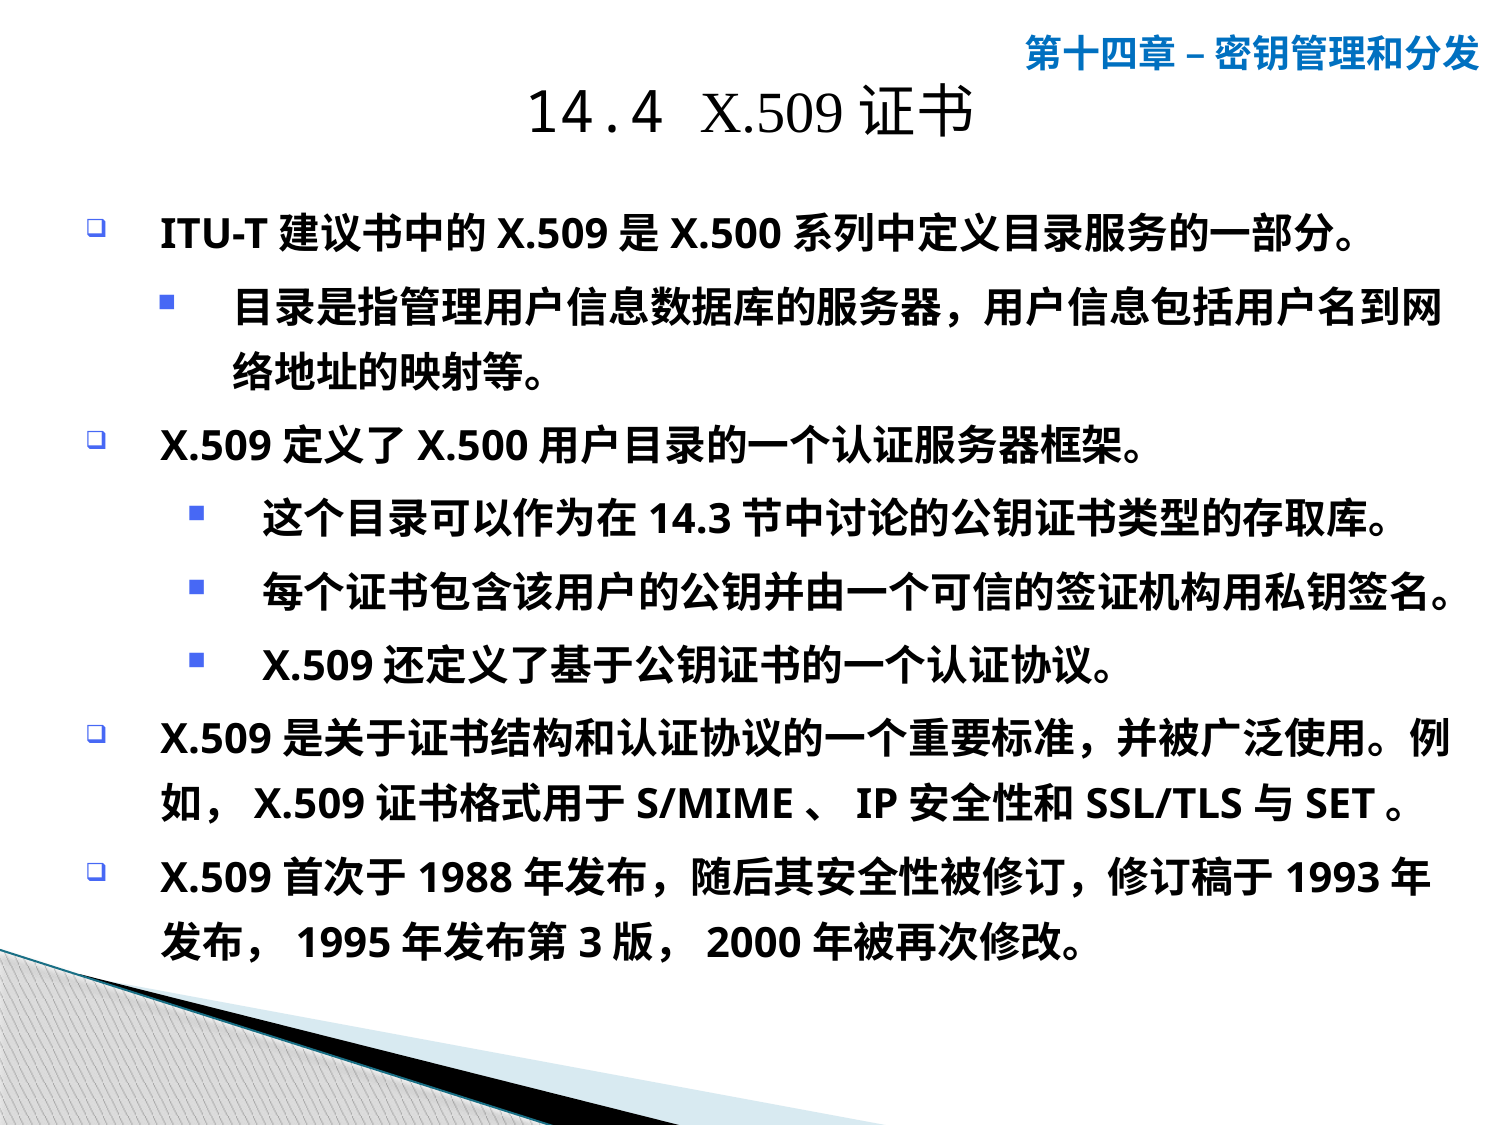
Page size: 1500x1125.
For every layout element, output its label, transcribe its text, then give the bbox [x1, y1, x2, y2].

text_box 14.4 X.509证书 [0, 66, 1499, 152]
text_box 第十四章 – 密钥管理和分发 [1009, 0, 1499, 104]
list ITU-T建议书中的X.509是X.500系列中定义目录服务的一部分。 目录是指管理用户信息数据库的服务器，用户信息包括用户名到网络地址的映射等。 X.509定义了X.500用户目录的一个认证服务器框架。 这个目录可以作为在14.3节中讨论的公钥证书类型的存取库。 每个证书包含该用户的公钥并由一个可信的签证机构用私钥签名。 X.509还定义了基于公钥证书的一个认证协议。 X.509是关于证书结构和认证协议的一个重要标准，并被广泛使用。例如，X.509证书格式用于S/MIME、IP安全性和SSL/TLS与SET。 X.509首次于1988年发布，随后其安全性被修订，修订稿于1993年发布，1995年发布第3版，2000年被再次修改。 [70, 184, 1471, 976]
